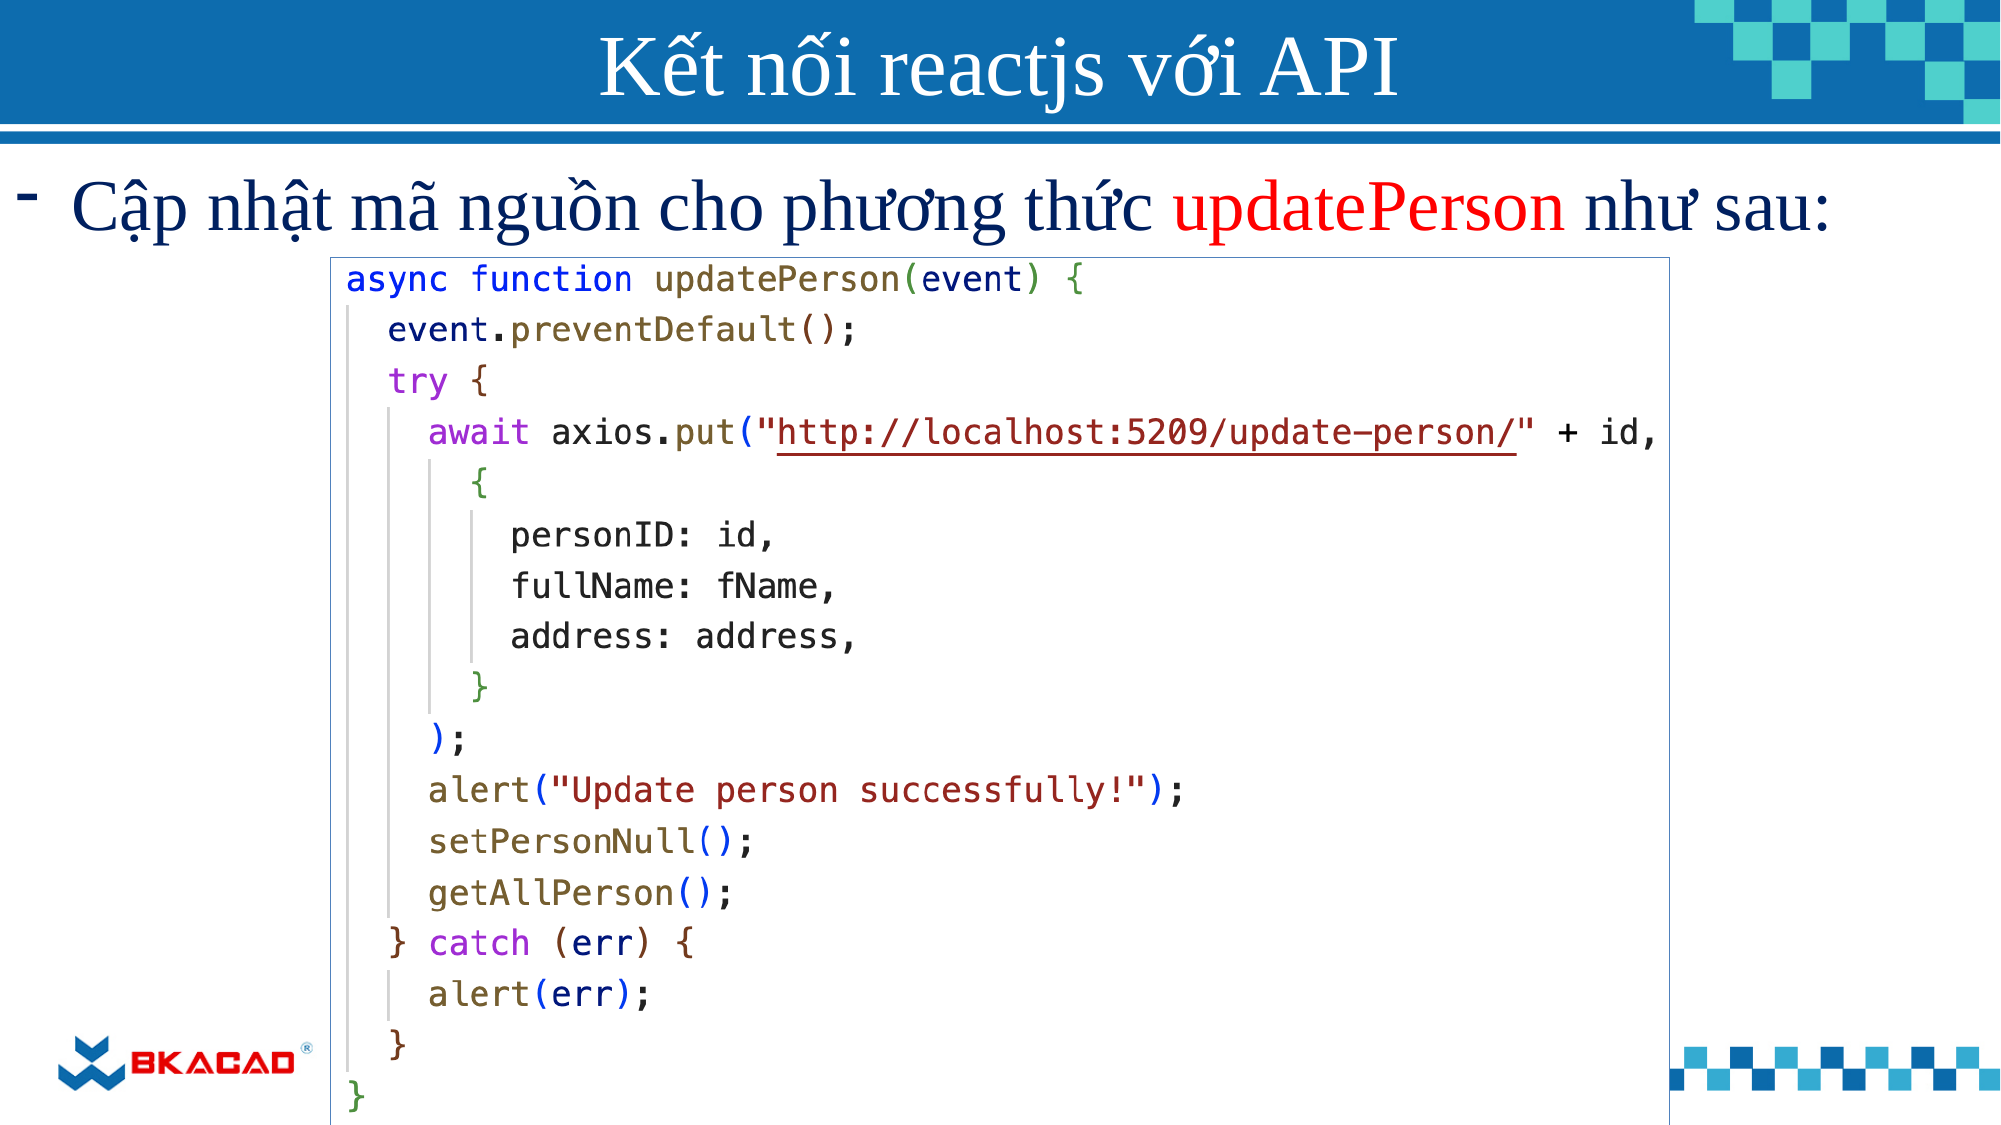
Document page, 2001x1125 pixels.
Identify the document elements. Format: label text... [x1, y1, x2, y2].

list Cập nhật mã nguồn cho phương thức updatePerson như sau: [0, 149, 1995, 264]
picture [0, 0, 2001, 1125]
title Kết nối reactjs với API [0, 0, 2000, 121]
